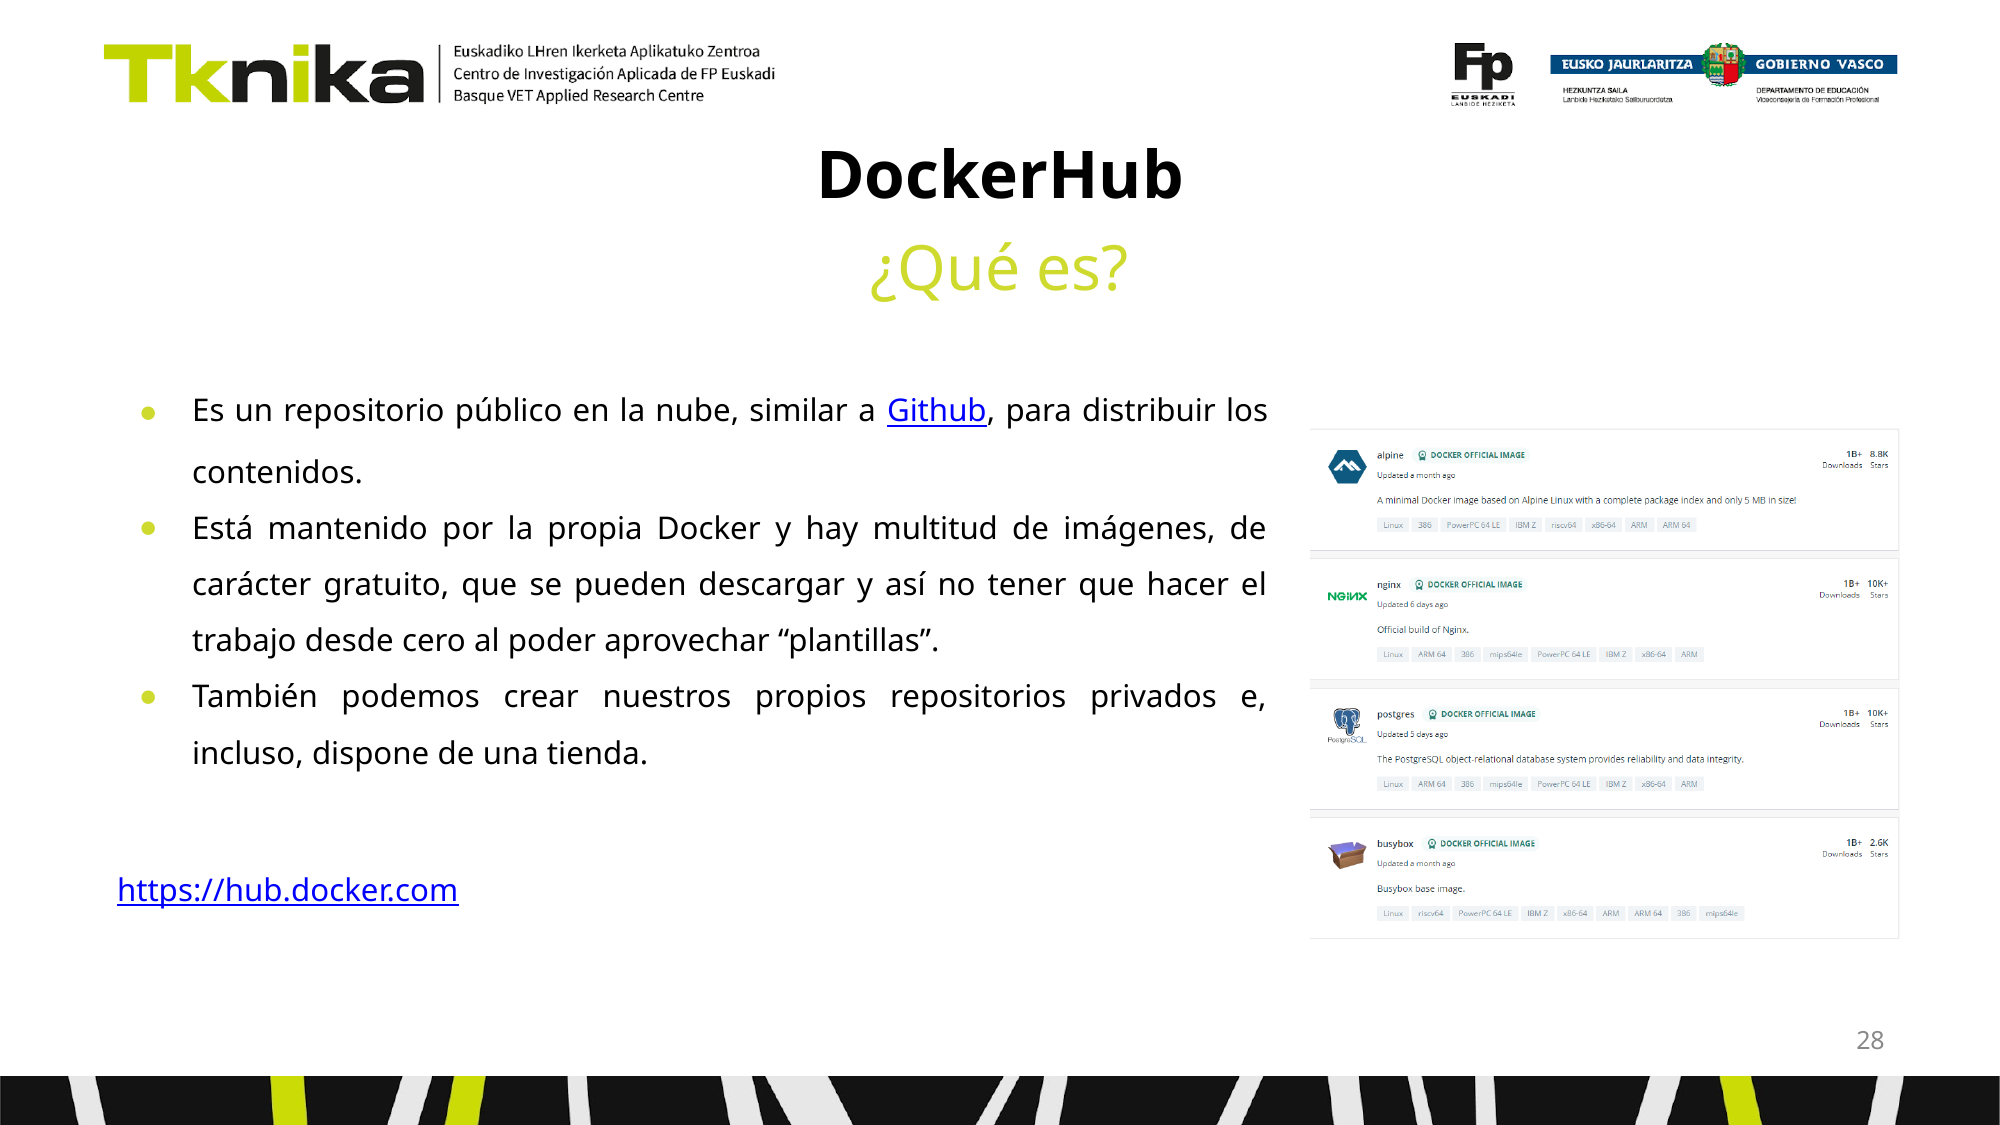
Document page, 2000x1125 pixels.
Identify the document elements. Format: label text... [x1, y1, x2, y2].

title DockerHub [99, 125, 1900, 220]
picture [102, 42, 1898, 106]
slide_number ‹#› [1433, 1011, 1900, 1072]
list ¿Qué es? [102, 219, 1898, 291]
picture [1310, 428, 1900, 939]
list Es un repositorio público en la nube, similar a Github, para distribuir los contenidos. Está mantenido por la propia Docker y hay multitud de imágenes, de carácter gratuito, que se pueden descargar y así no tener que hacer el trabajo desde cero al poder aprovechar “plantillas”. También podemos crear nuestros propios repositorios privados e, incluso, dispone de una tienda. https://hub.docker.com [102, 361, 1284, 988]
picture [0, 1076, 2000, 1125]
